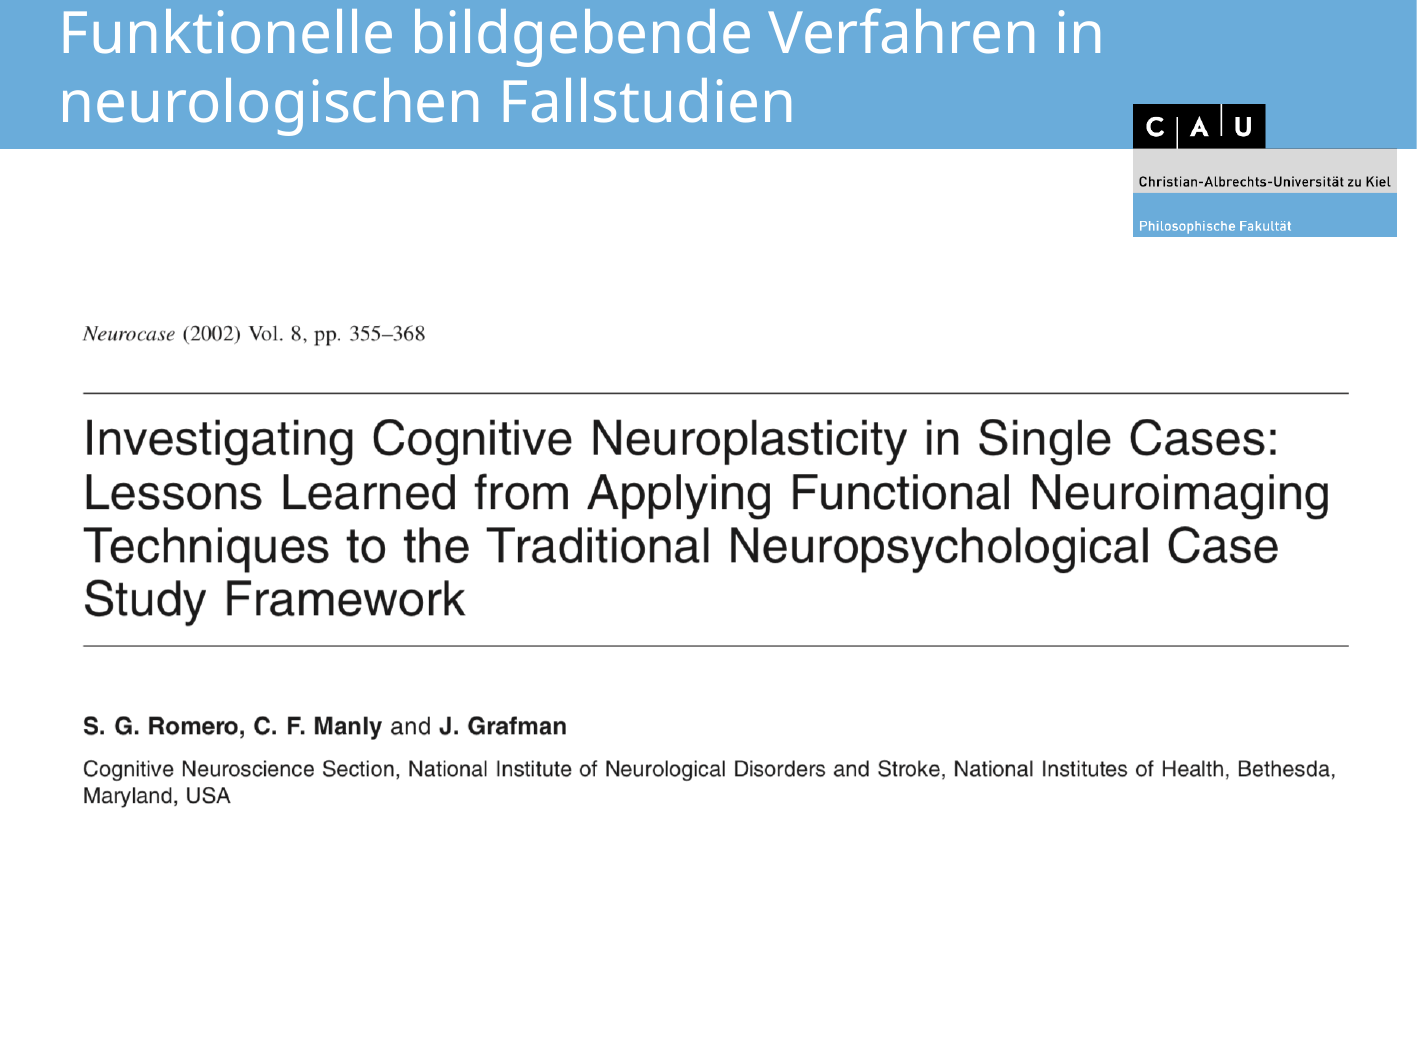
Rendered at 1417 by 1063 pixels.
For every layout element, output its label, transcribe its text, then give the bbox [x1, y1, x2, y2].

title Funktionelle bildgebende Verfahren in neurologischen Fallstudien [0, 0, 1180, 133]
picture [1133, 104, 1397, 237]
picture [72, 311, 1352, 832]
